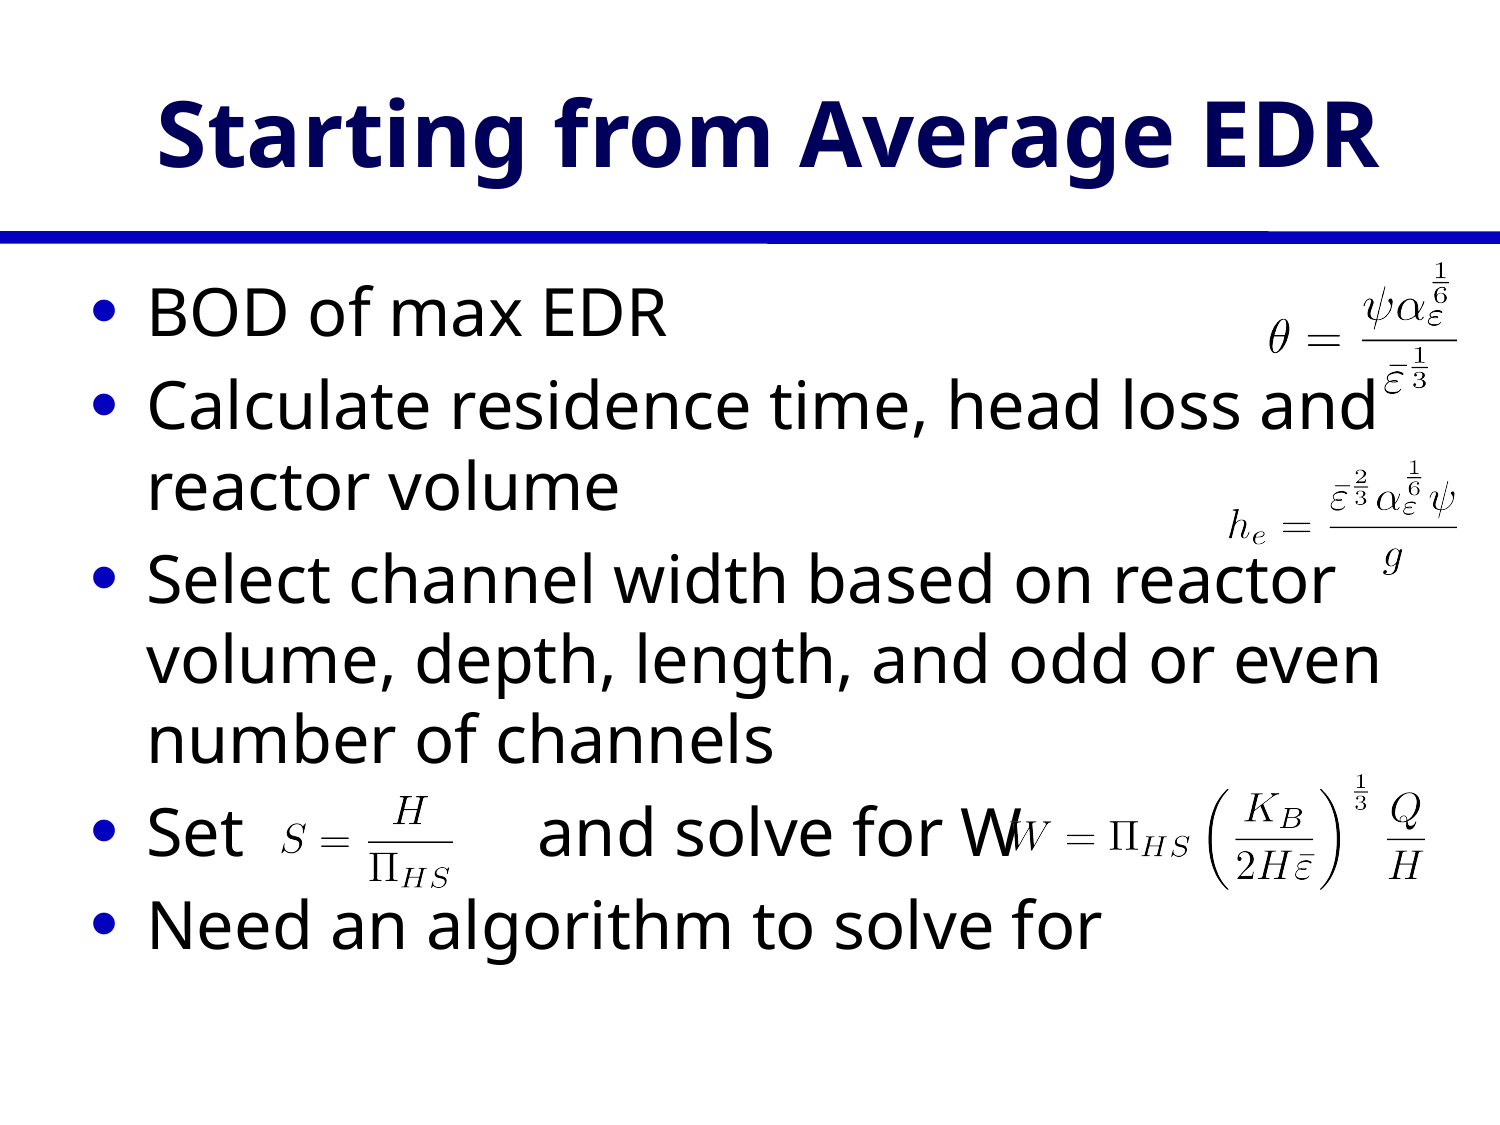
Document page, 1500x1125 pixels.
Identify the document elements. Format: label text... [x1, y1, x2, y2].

list BOD of max EDR Calculate residence time, head loss and reactor volume Select channel width based on reactor volume, depth, length, and odd or even number of channels Set and solve for W Need an algorithm to solve for [74, 262, 1426, 1006]
title Starting from Average EDR [75, 37, 1463, 225]
picture [1268, 262, 1457, 394]
picture [1229, 460, 1457, 575]
picture [281, 796, 454, 888]
picture [1009, 774, 1426, 890]
